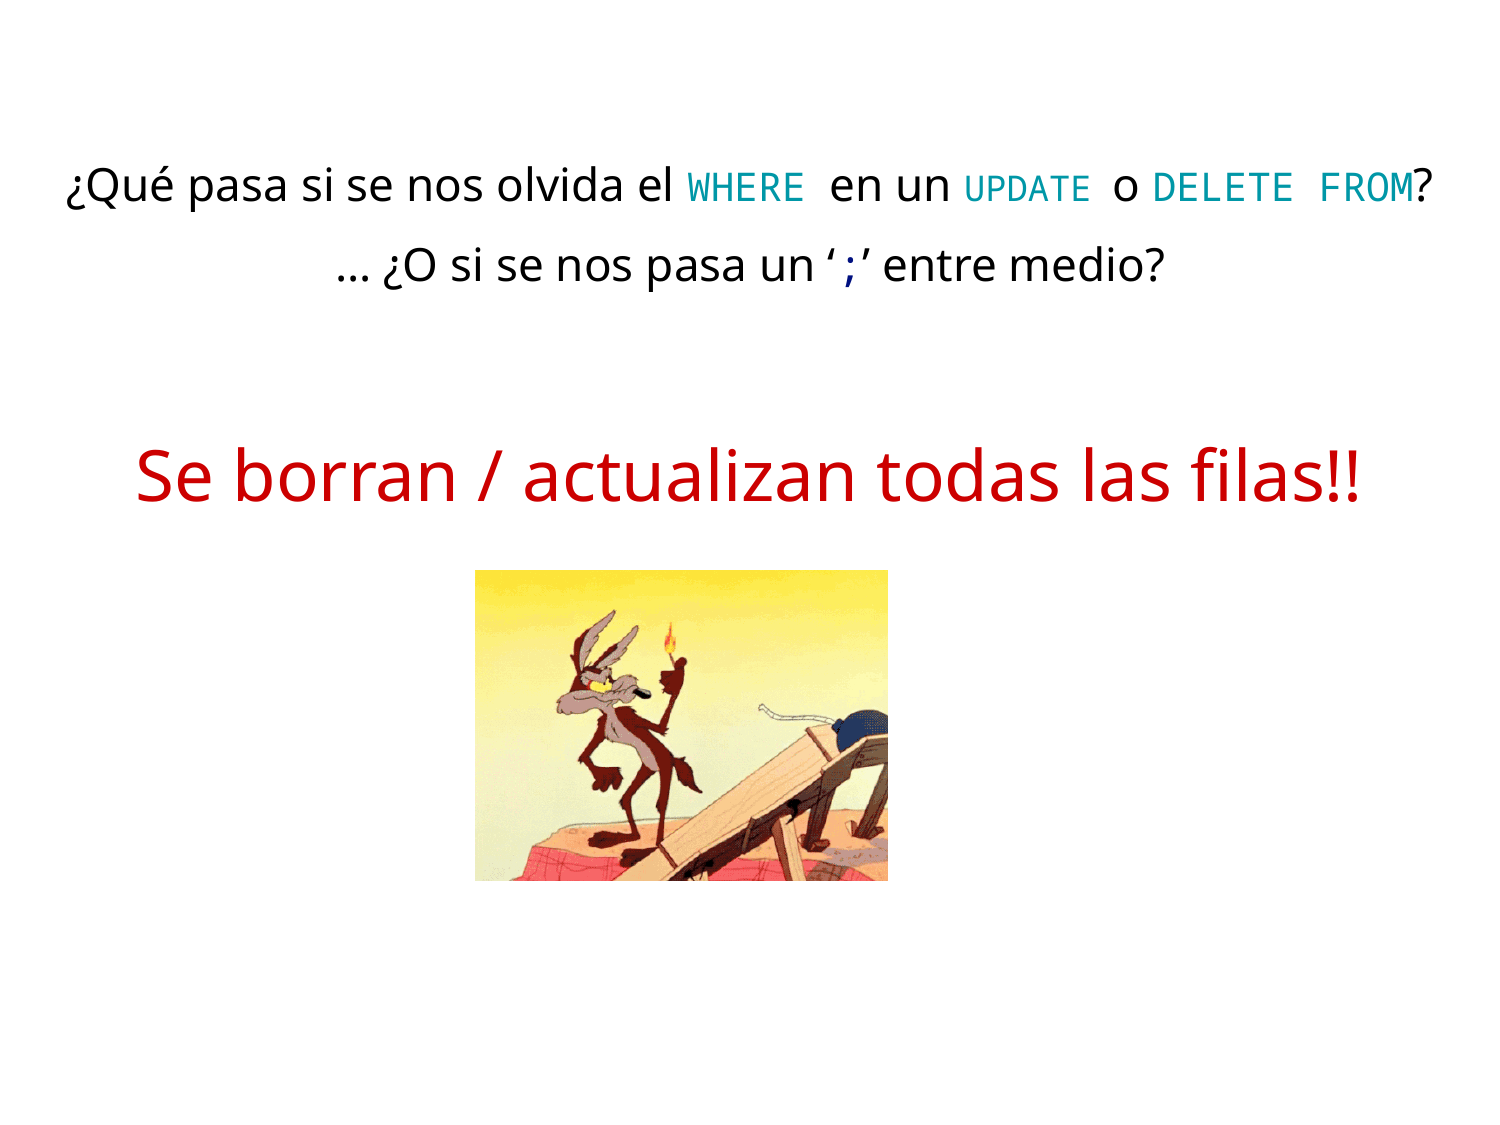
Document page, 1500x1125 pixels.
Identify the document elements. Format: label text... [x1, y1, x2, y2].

text_box Se borran / actualizan todas las filas!! [21, 424, 1479, 521]
picture [475, 570, 888, 881]
text_box ¿Qué pasa si se nos olvida el WHERE en un UPDATE o DELETE FROM? [21, 150, 1479, 216]
text_box … ¿O si se nos pasa un ‘;’ entre medio? [21, 230, 1479, 297]
